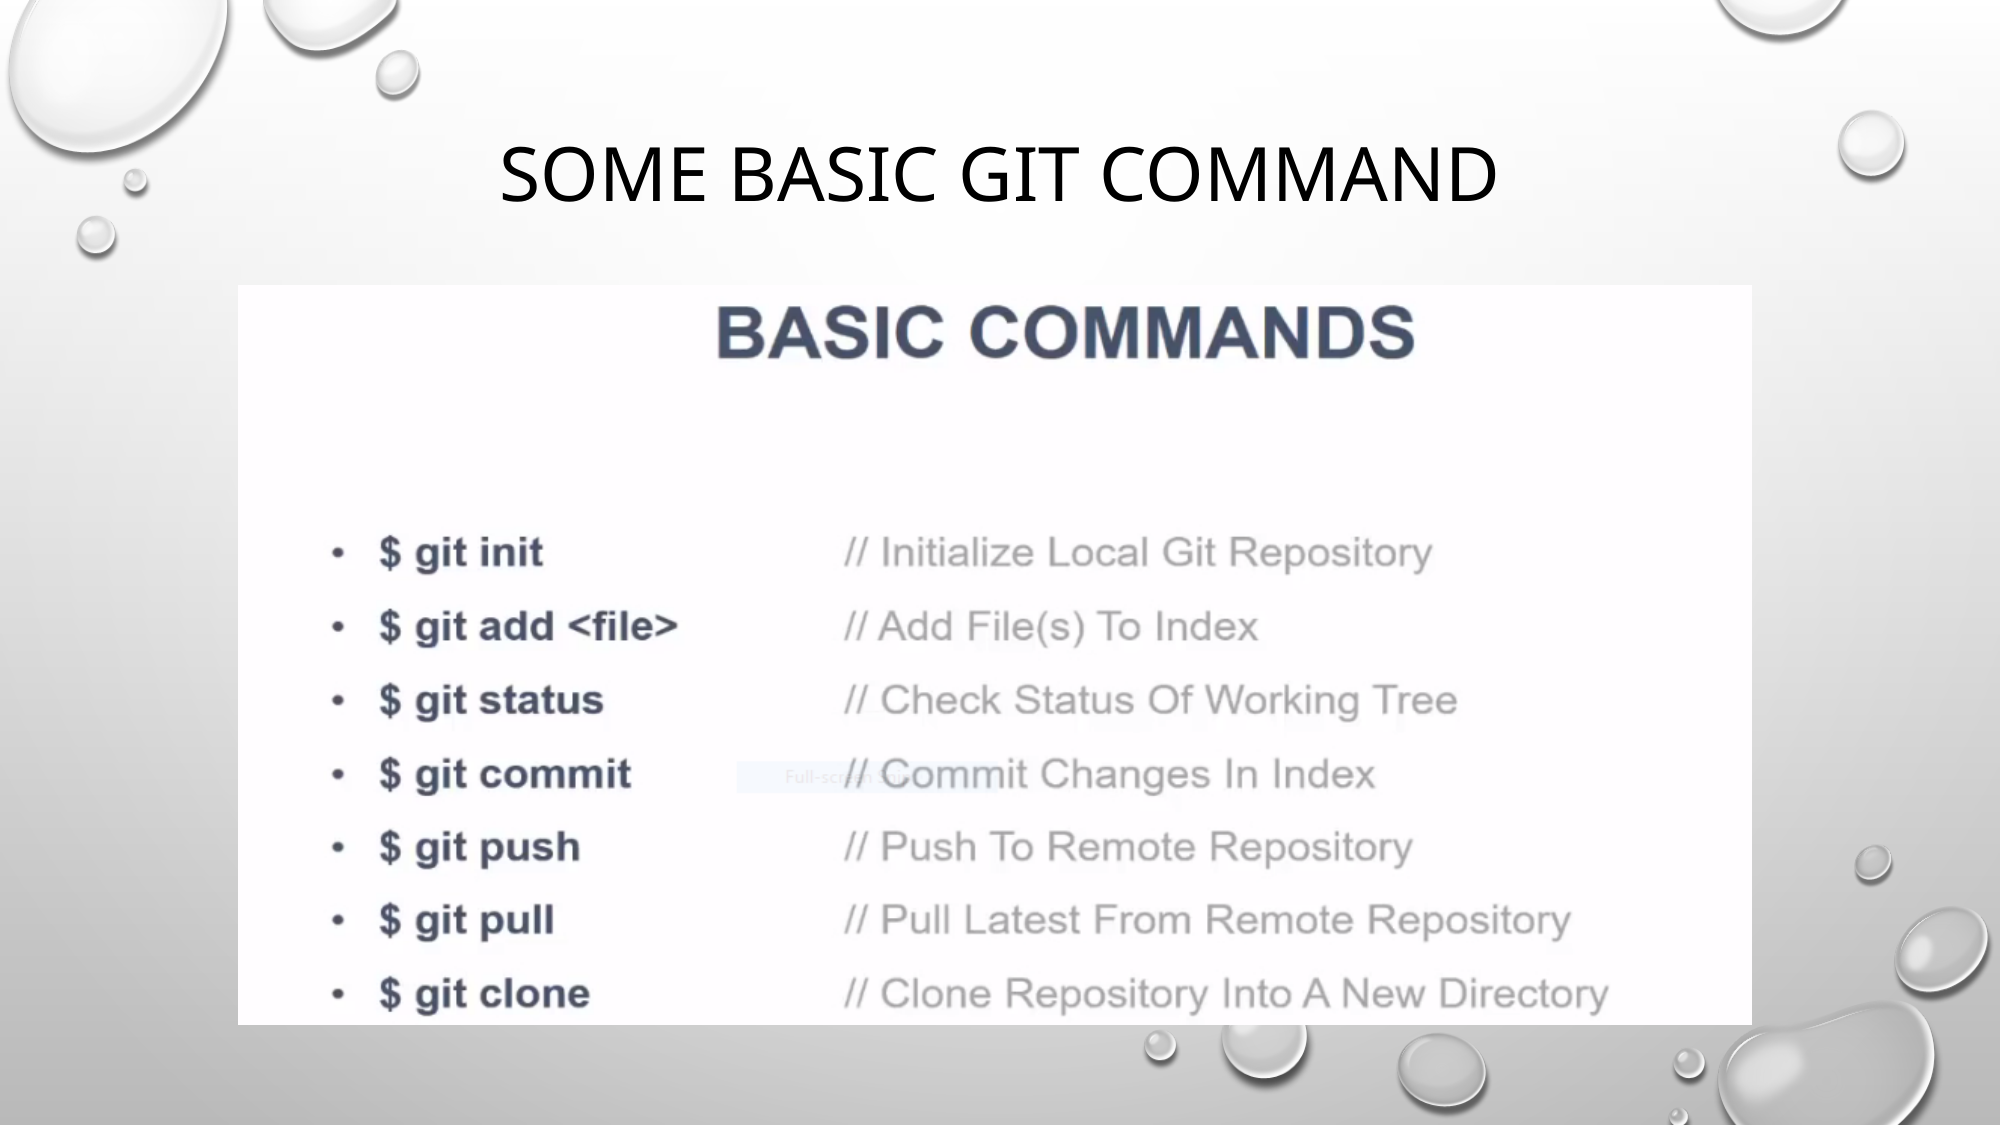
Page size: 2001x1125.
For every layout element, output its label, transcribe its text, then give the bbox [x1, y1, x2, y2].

title Some basic git command [149, 101, 1851, 254]
picture [0, 0, 2000, 1125]
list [238, 284, 1752, 1025]
